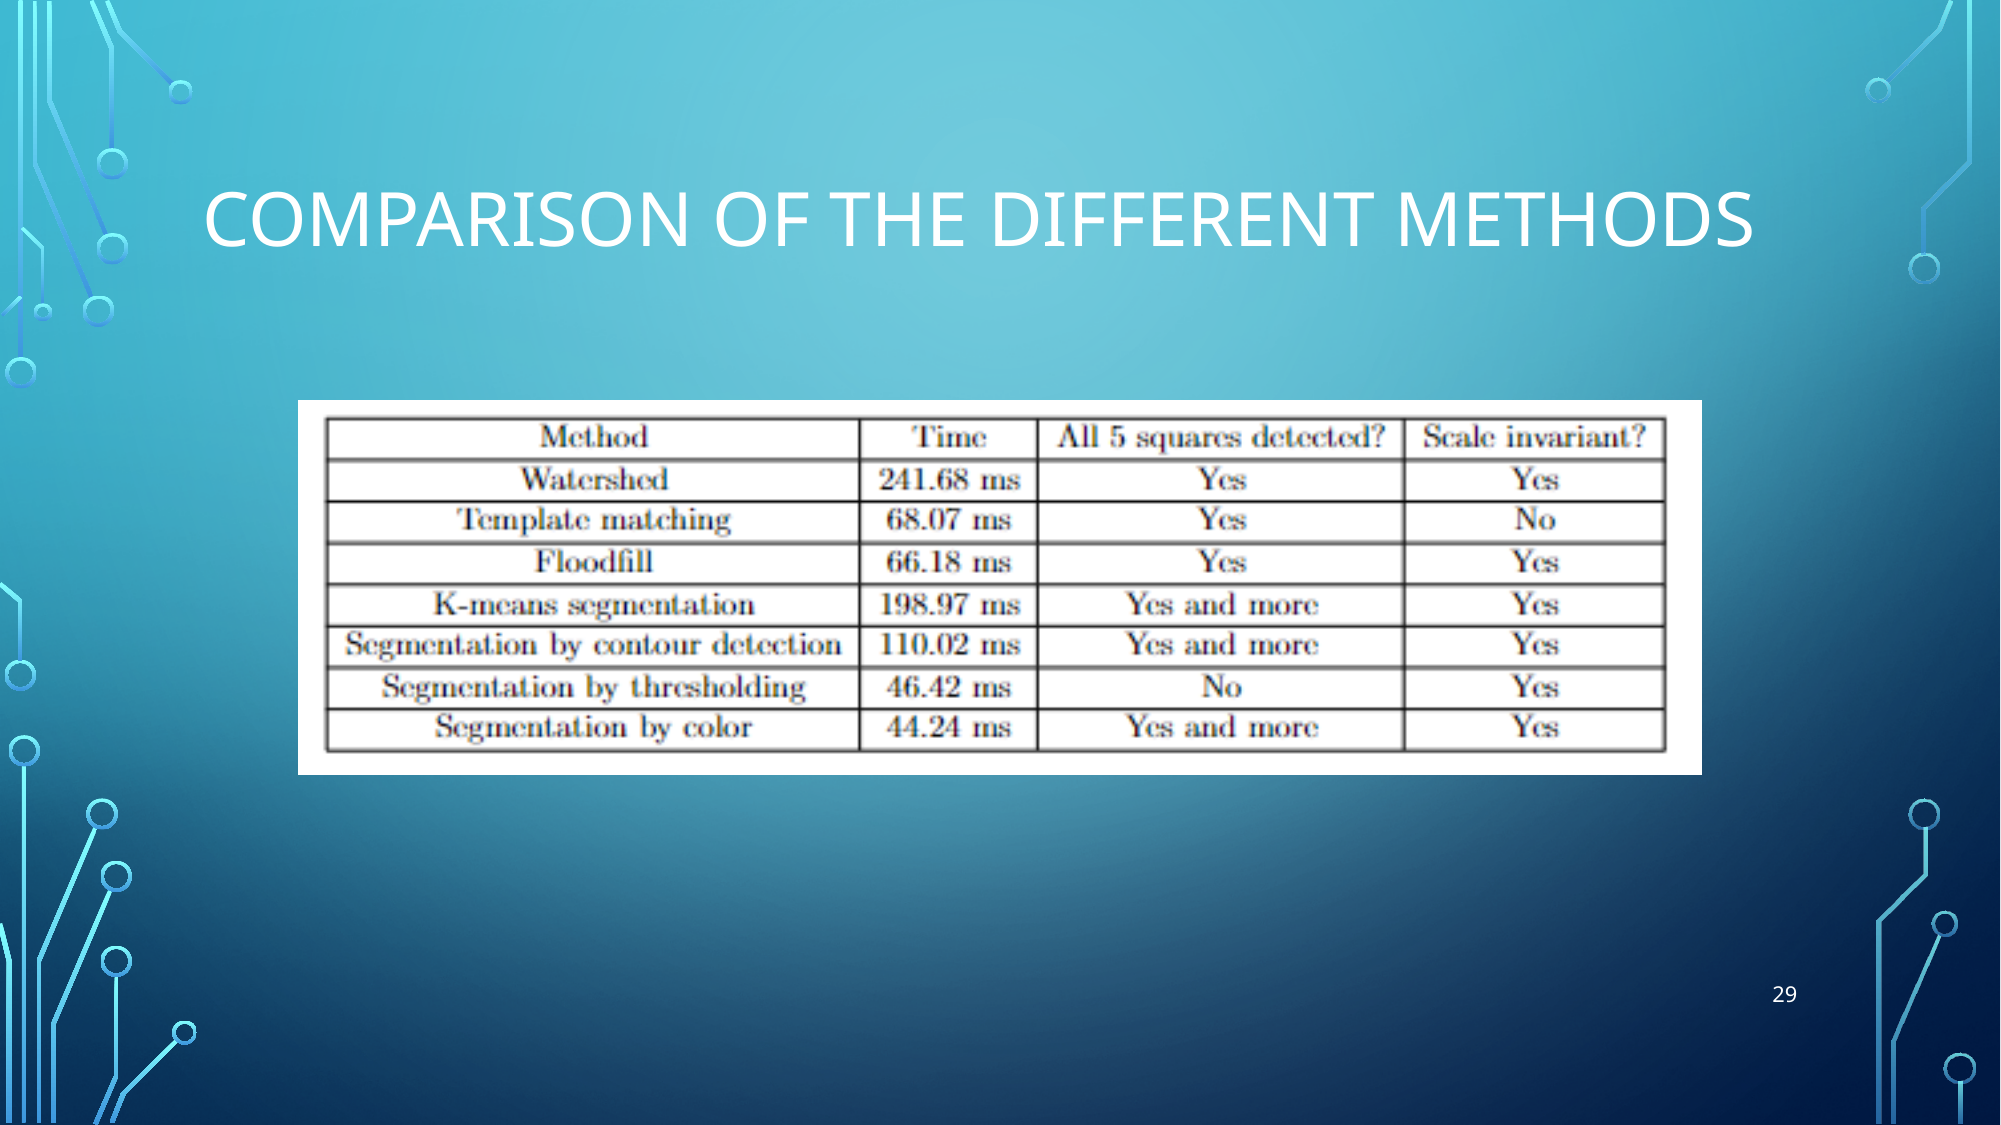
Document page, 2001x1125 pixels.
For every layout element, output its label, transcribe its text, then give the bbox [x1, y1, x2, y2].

slide_number 29 [1685, 965, 1813, 1025]
title Comparison of the different methods [187, 101, 1813, 344]
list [298, 399, 1702, 775]
